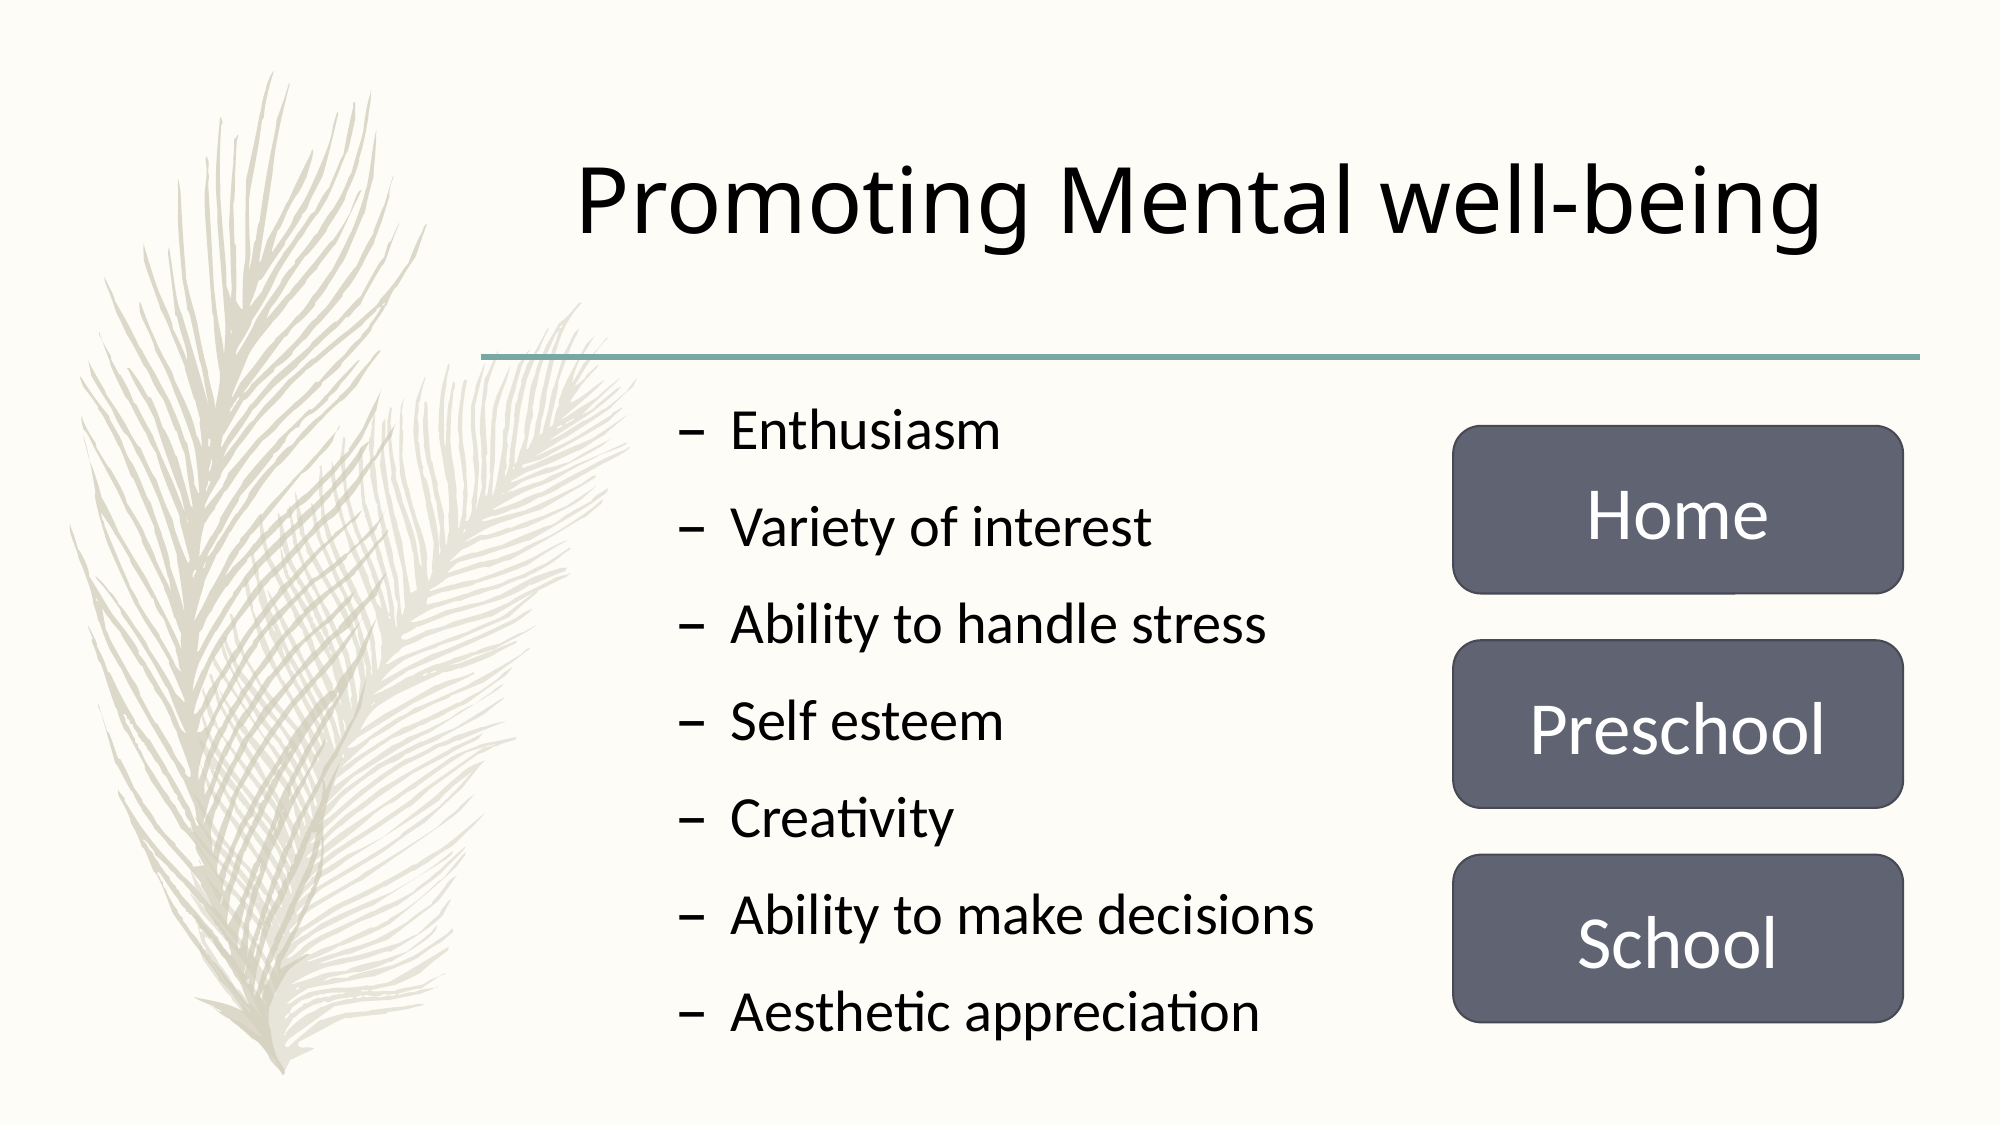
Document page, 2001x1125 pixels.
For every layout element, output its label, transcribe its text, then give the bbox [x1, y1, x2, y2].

text_box Preschool [1452, 639, 1905, 809]
title Promoting Mental well-being [481, 138, 1920, 350]
text_box Home [1452, 424, 1905, 595]
list Enthusiasm Variety of interest Ability to handle stress Self esteem Creativity Ability to make decisions Aesthetic appreciation [662, 376, 1381, 1105]
text_box School [1452, 853, 1905, 1024]
